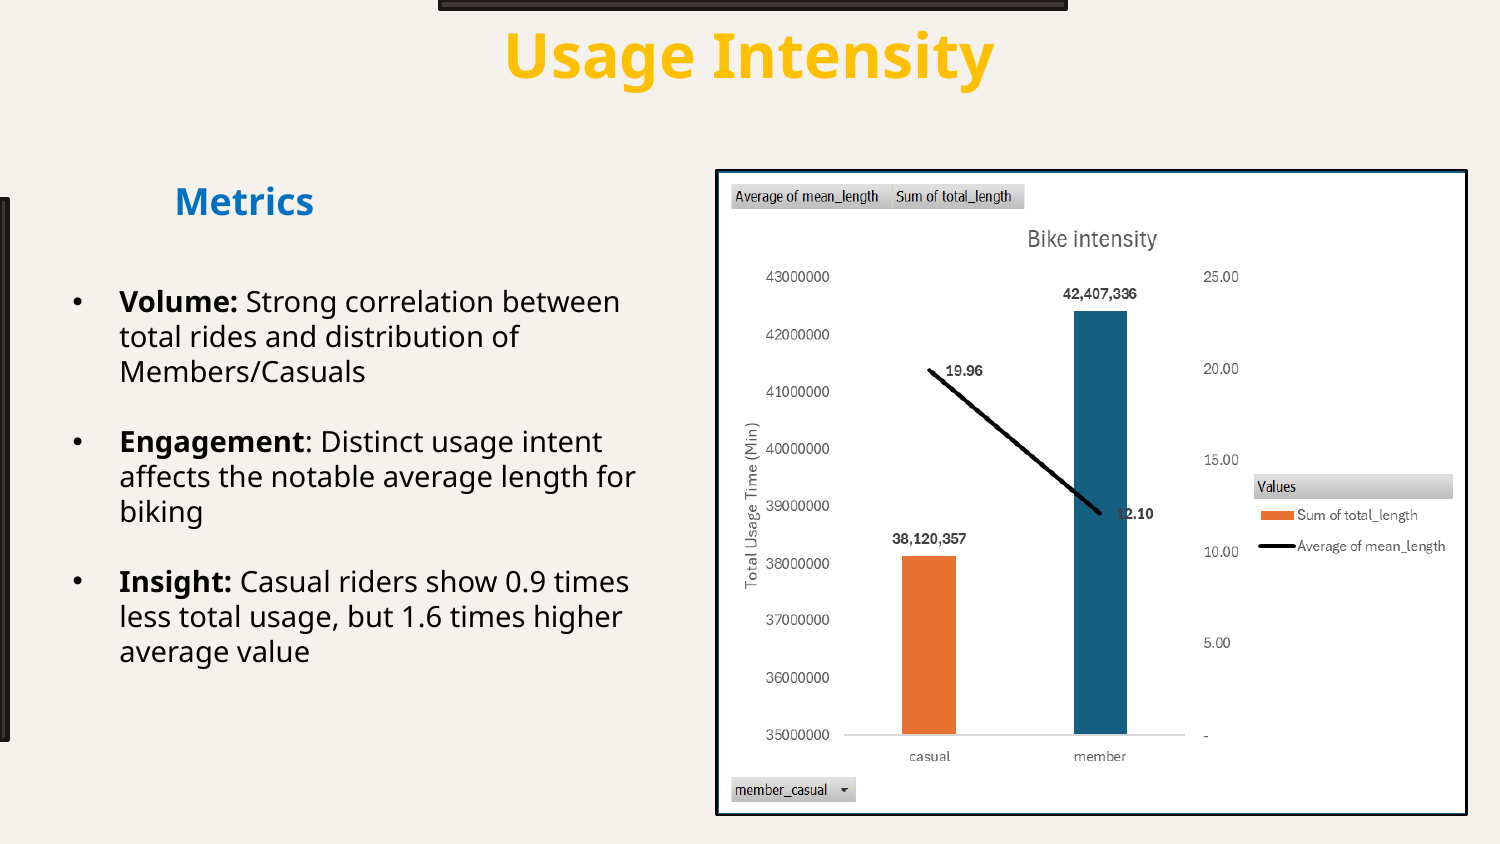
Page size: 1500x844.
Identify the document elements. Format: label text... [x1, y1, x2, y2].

text_box Volume: Strong correlation between total rides and distribution of Members/Casuals Engagement: Distinct usage intent affects the notable average length for biking Insight: Casual riders show 0.9 times less total usage, but 1.6 times higher average value [57, 276, 657, 711]
picture [717, 171, 1466, 814]
text_box Metrics [159, 170, 330, 231]
text_box [0, 197, 10, 742]
text_box Usage Intensity [0, 8, 1500, 99]
text_box [438, 0, 1068, 11]
